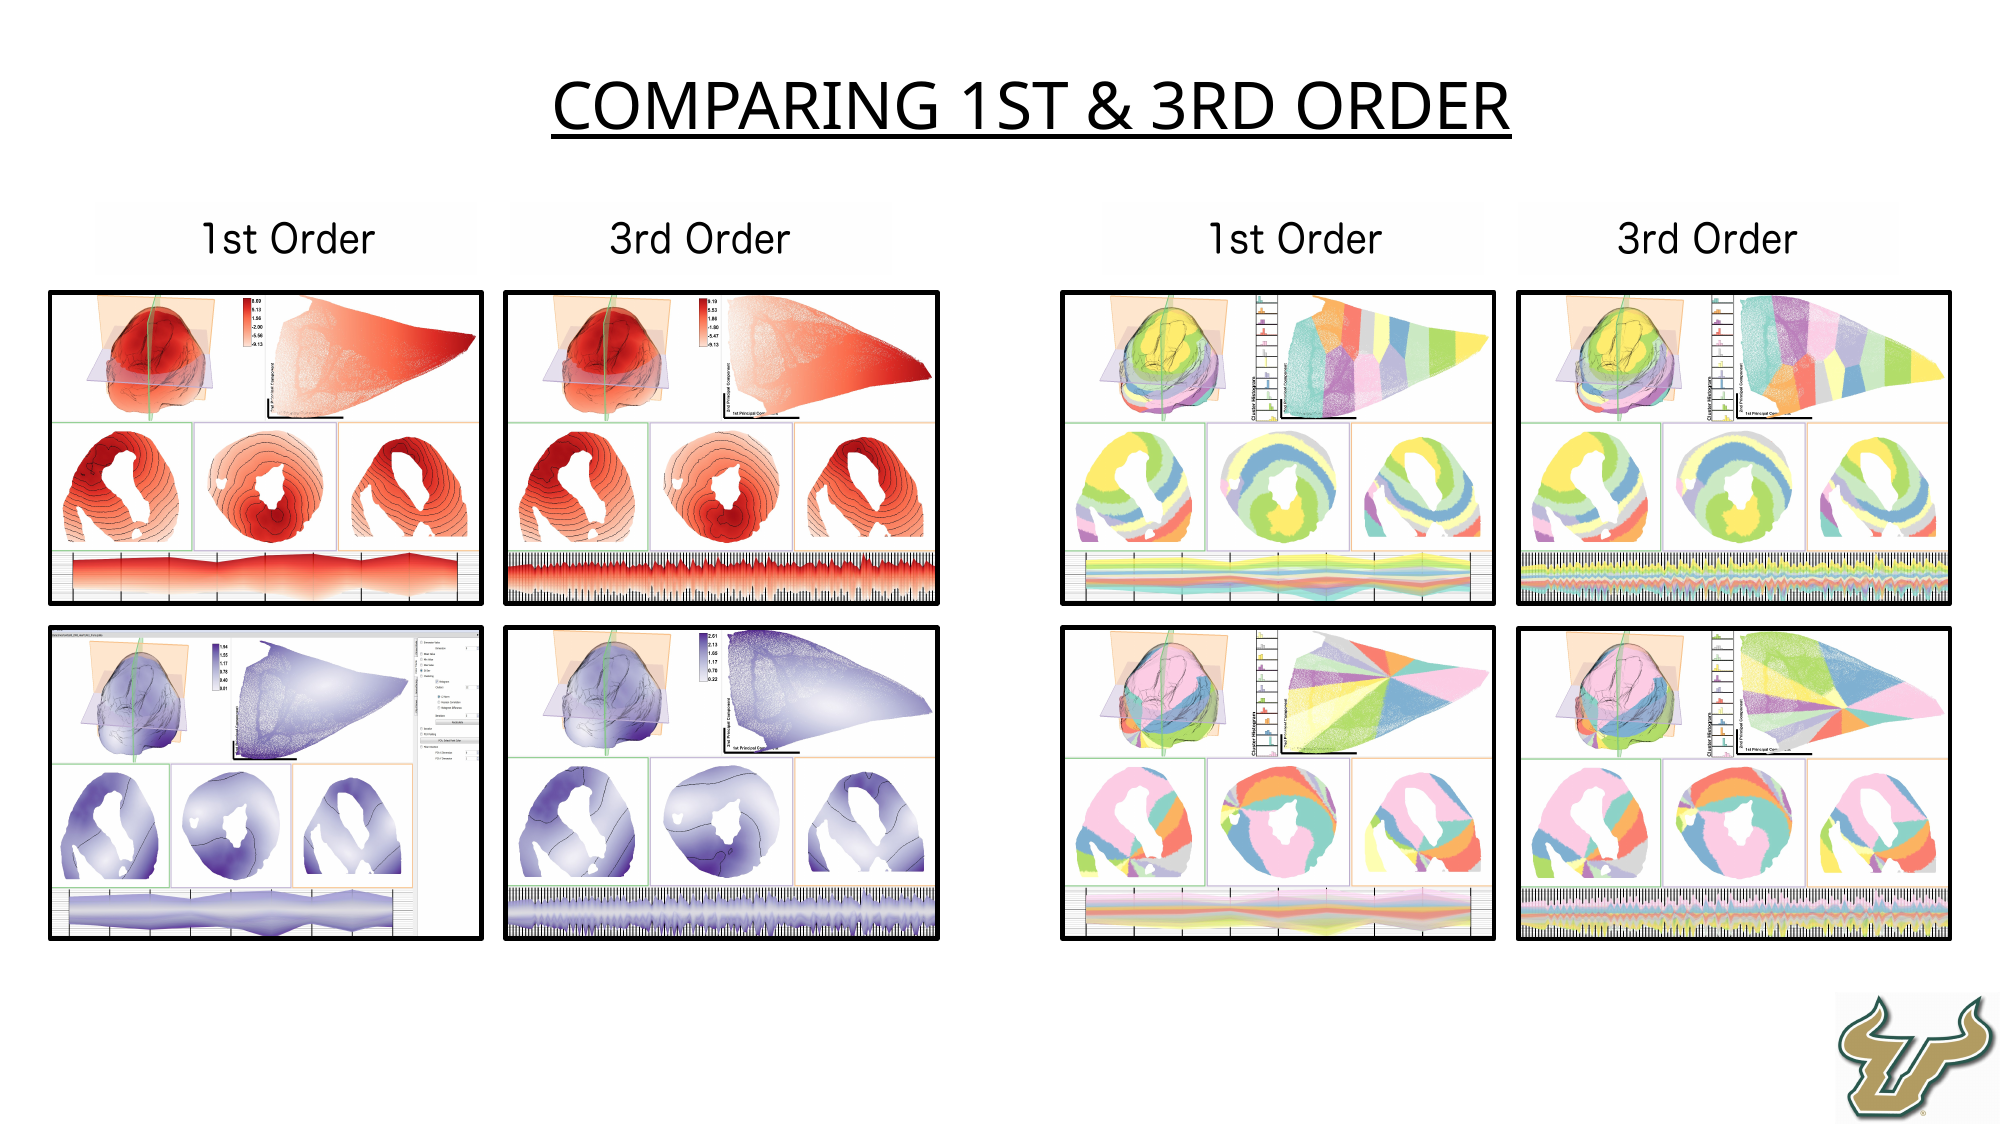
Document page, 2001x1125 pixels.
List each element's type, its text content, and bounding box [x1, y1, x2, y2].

text_box [505, 292, 938, 604]
text_box [505, 627, 938, 939]
text_box [1518, 628, 1950, 940]
picture [1835, 992, 2000, 1124]
list Comparing 1st & 3rd Order [472, 43, 1528, 172]
text_box [1518, 292, 1950, 604]
text_box [1518, 202, 1899, 275]
text_box [49, 292, 482, 604]
text_box [95, 202, 477, 275]
text_box [1062, 627, 1495, 939]
text_box [510, 202, 892, 275]
text_box [49, 627, 482, 939]
text_box [1102, 202, 1484, 275]
text_box [1062, 292, 1495, 604]
